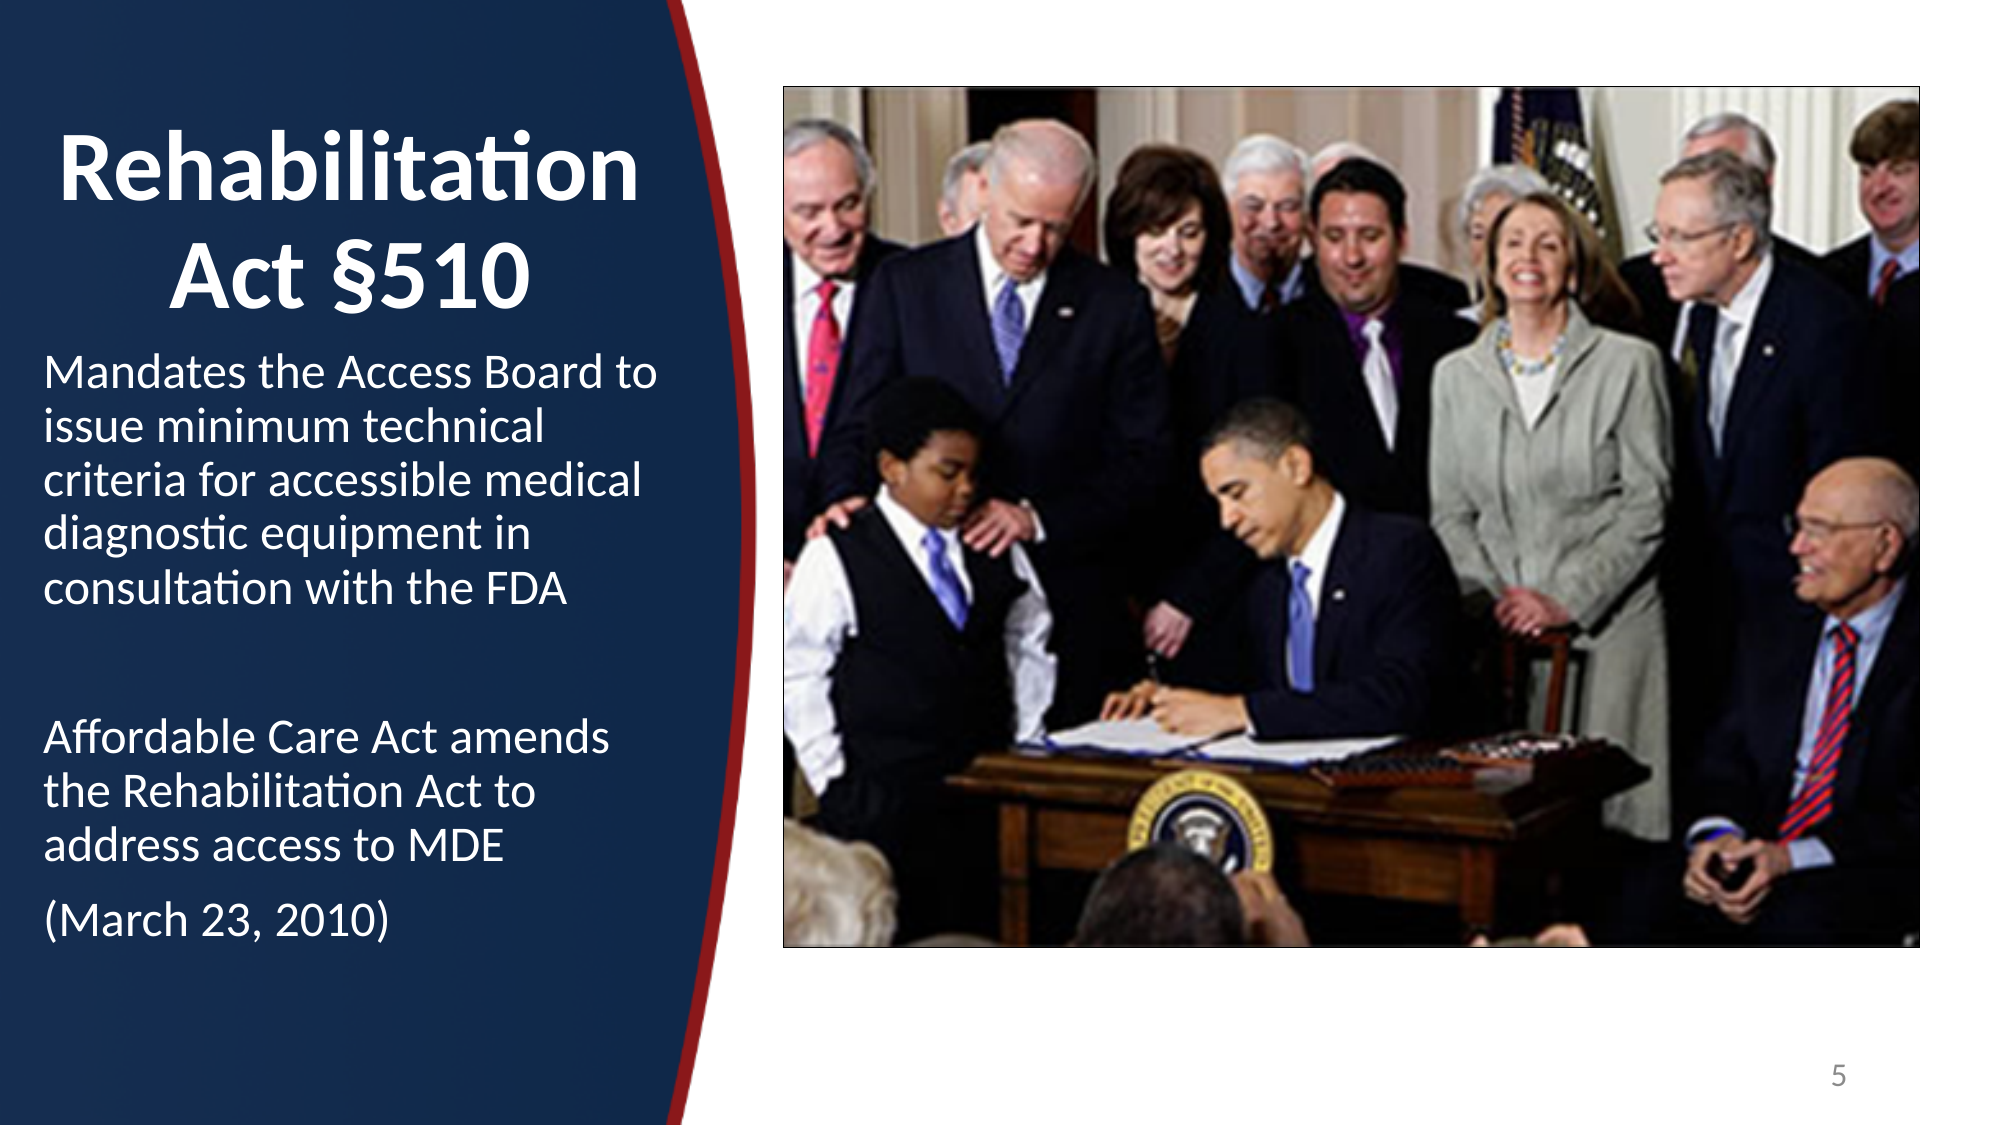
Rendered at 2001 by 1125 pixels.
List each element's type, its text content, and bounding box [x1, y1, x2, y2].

title Rehabilitation Act §510 [28, 75, 674, 337]
list Mandates the Access Board to issue minimum technical criteria for accessible medical diagnostic equipment in consultation with the FDA Affordable Care Act amends the Rehabilitation Act to address access to MDE (March 23, 2010) [28, 337, 674, 963]
slide_number 5 [1412, 1042, 1863, 1103]
picture [0, 0, 2001, 1125]
